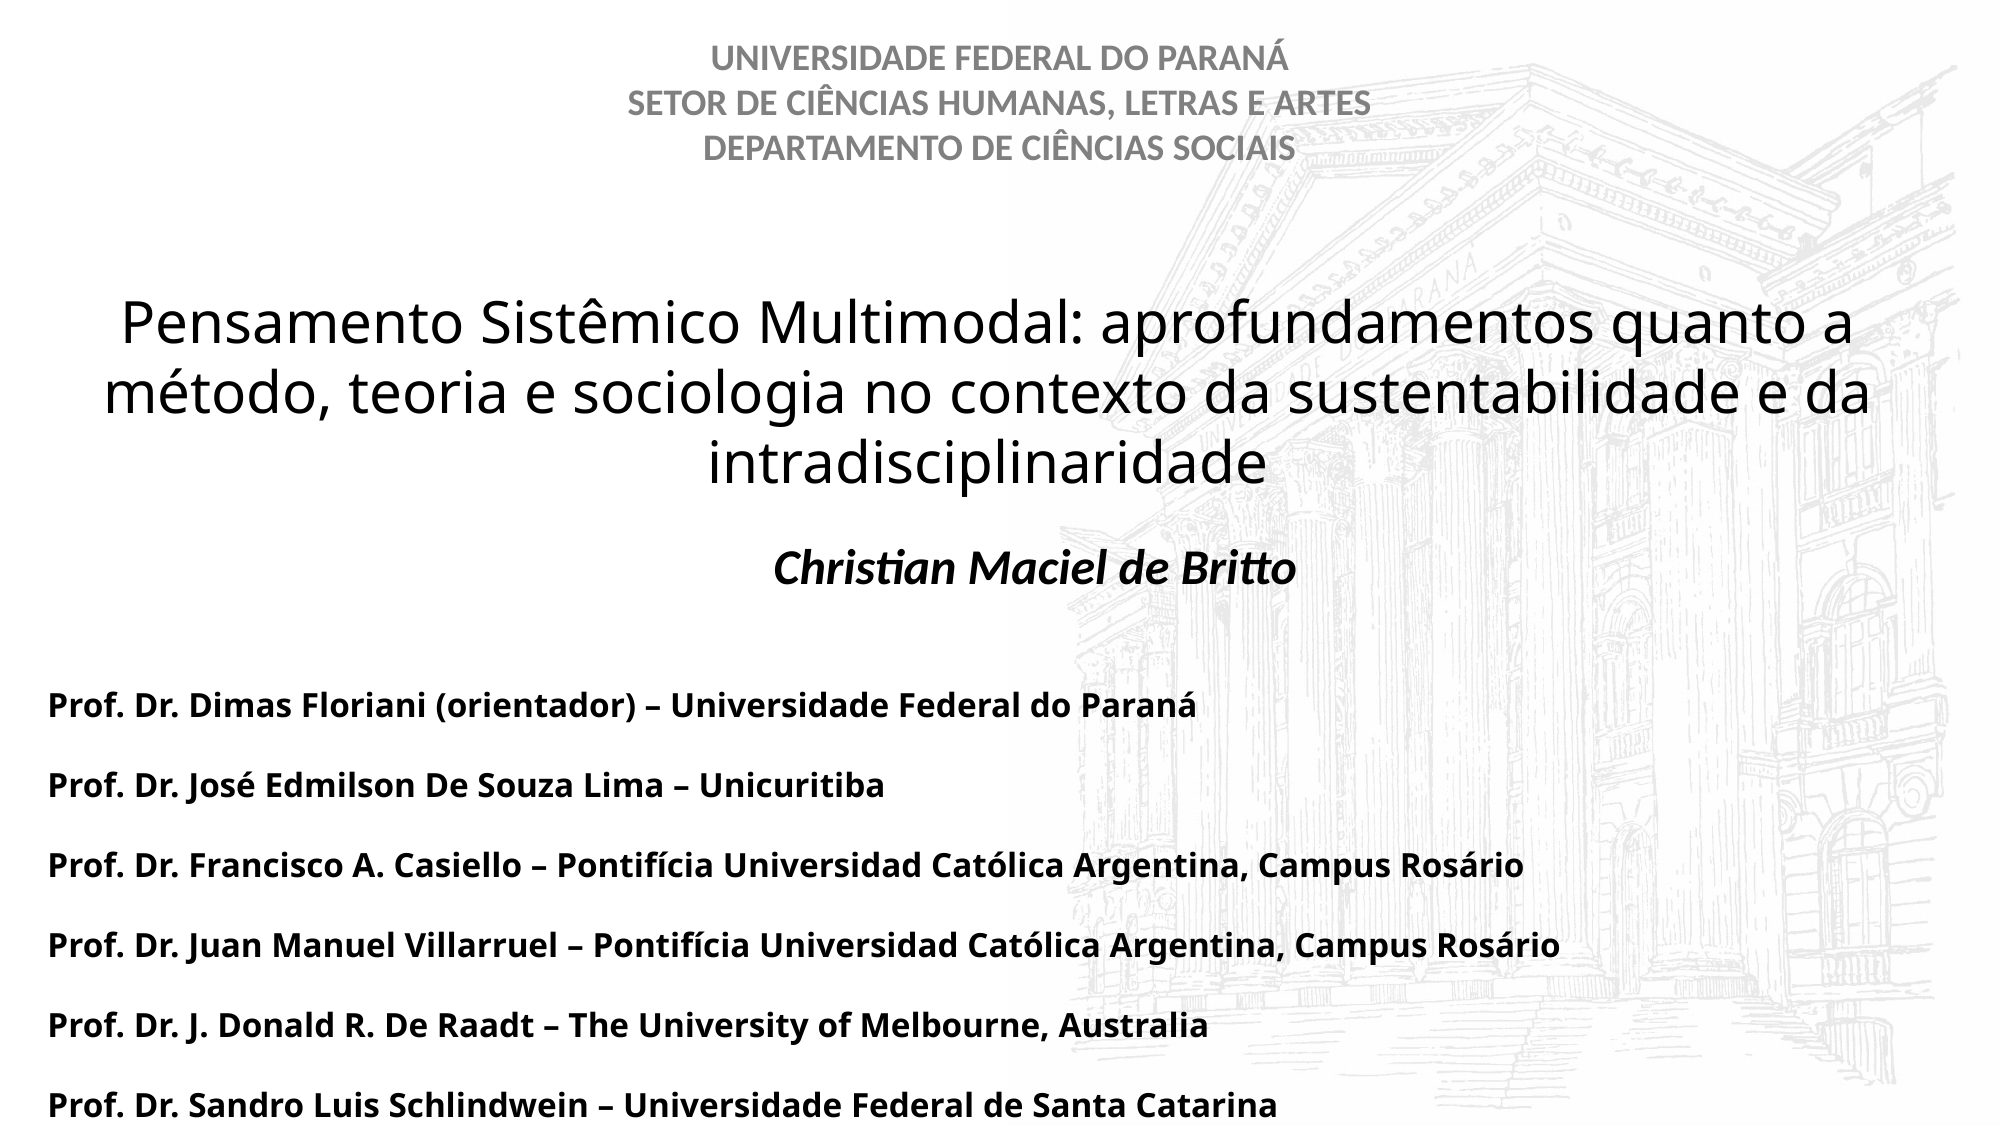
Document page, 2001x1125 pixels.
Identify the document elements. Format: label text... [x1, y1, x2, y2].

text_box Christian Maciel de Britto [751, 527, 1007, 602]
text_box UNIVERSIDADE FEDERAL DO PARANÁ SETOR DE CIÊNCIAS HUMANAS, LETRAS E ARTES DEPARTAMENTO DE CIÊNCIAS SOCIAIS [409, 25, 1007, 221]
text_box Prof. Dr. Dimas Floriani (orientador) – Universidade Federal do Paraná Prof. Dr. José Edmilson De Souza Lima – Unicuritiba Prof. Dr. Francisco A. Casiello – Pontifícia Universidad Católica Argentina, Campus Rosário Prof. Dr. Juan Manuel Villarruel – Pontifícia Universidad Católica Argentina, Campus Rosário Prof. Dr. J. Donald R. De Raadt – The University of Melbourne, Australia Prof. Dr. Sandro Luis Schlindwein – Universidade Federal de Santa Catarina [32, 637, 1007, 1125]
text_box Pensamento Sistêmico Multimodal: aprofundamentos quanto a método, teoria e sociologia no contexto da sustentabilidade e da intradisciplinaridade [13, 277, 1007, 503]
picture [1007, 0, 2000, 1125]
